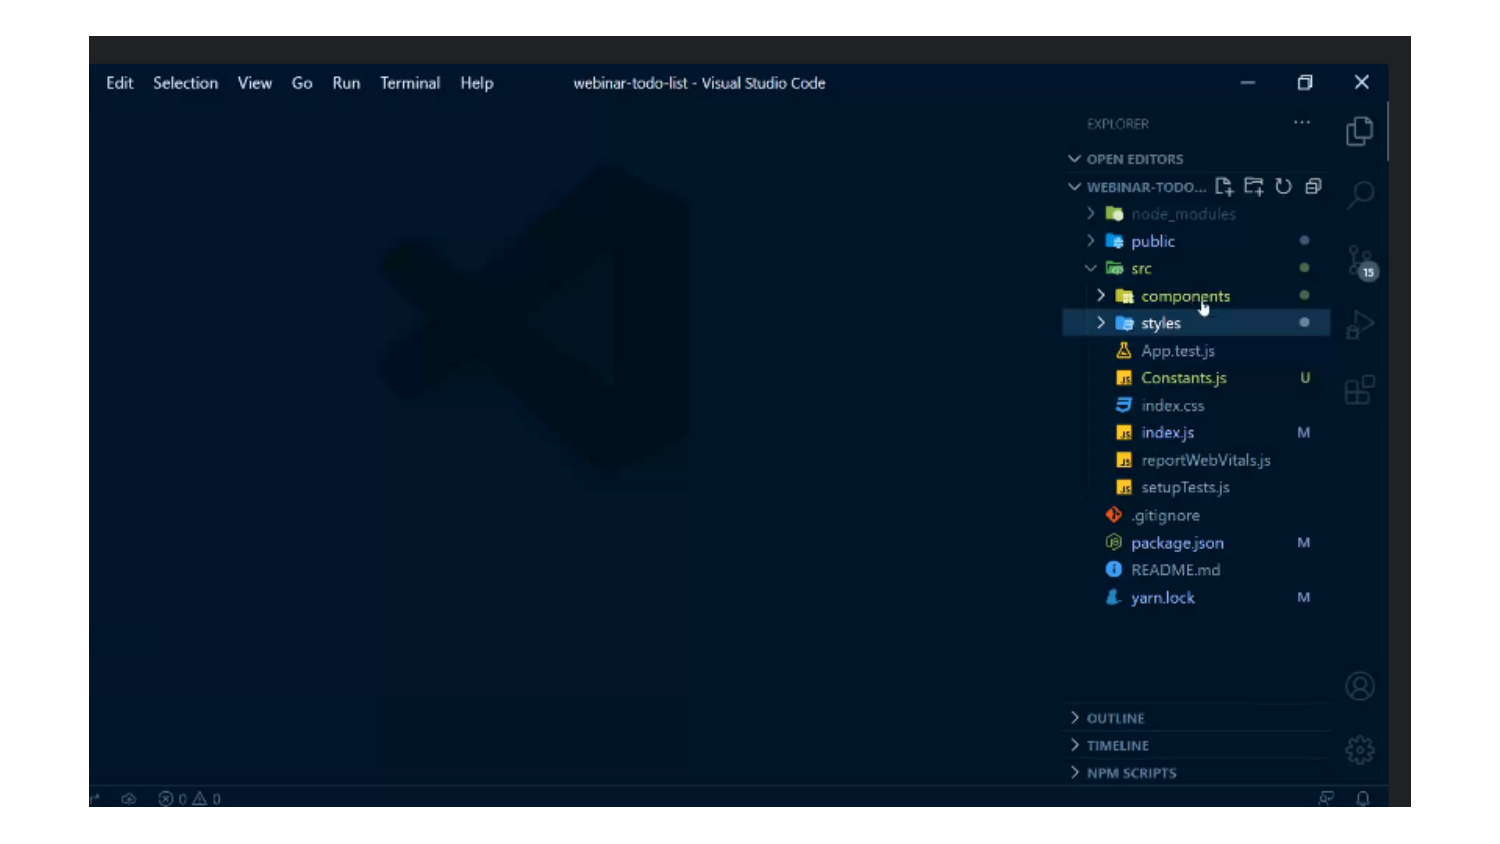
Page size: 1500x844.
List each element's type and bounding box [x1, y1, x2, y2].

picture [88, 36, 1412, 808]
